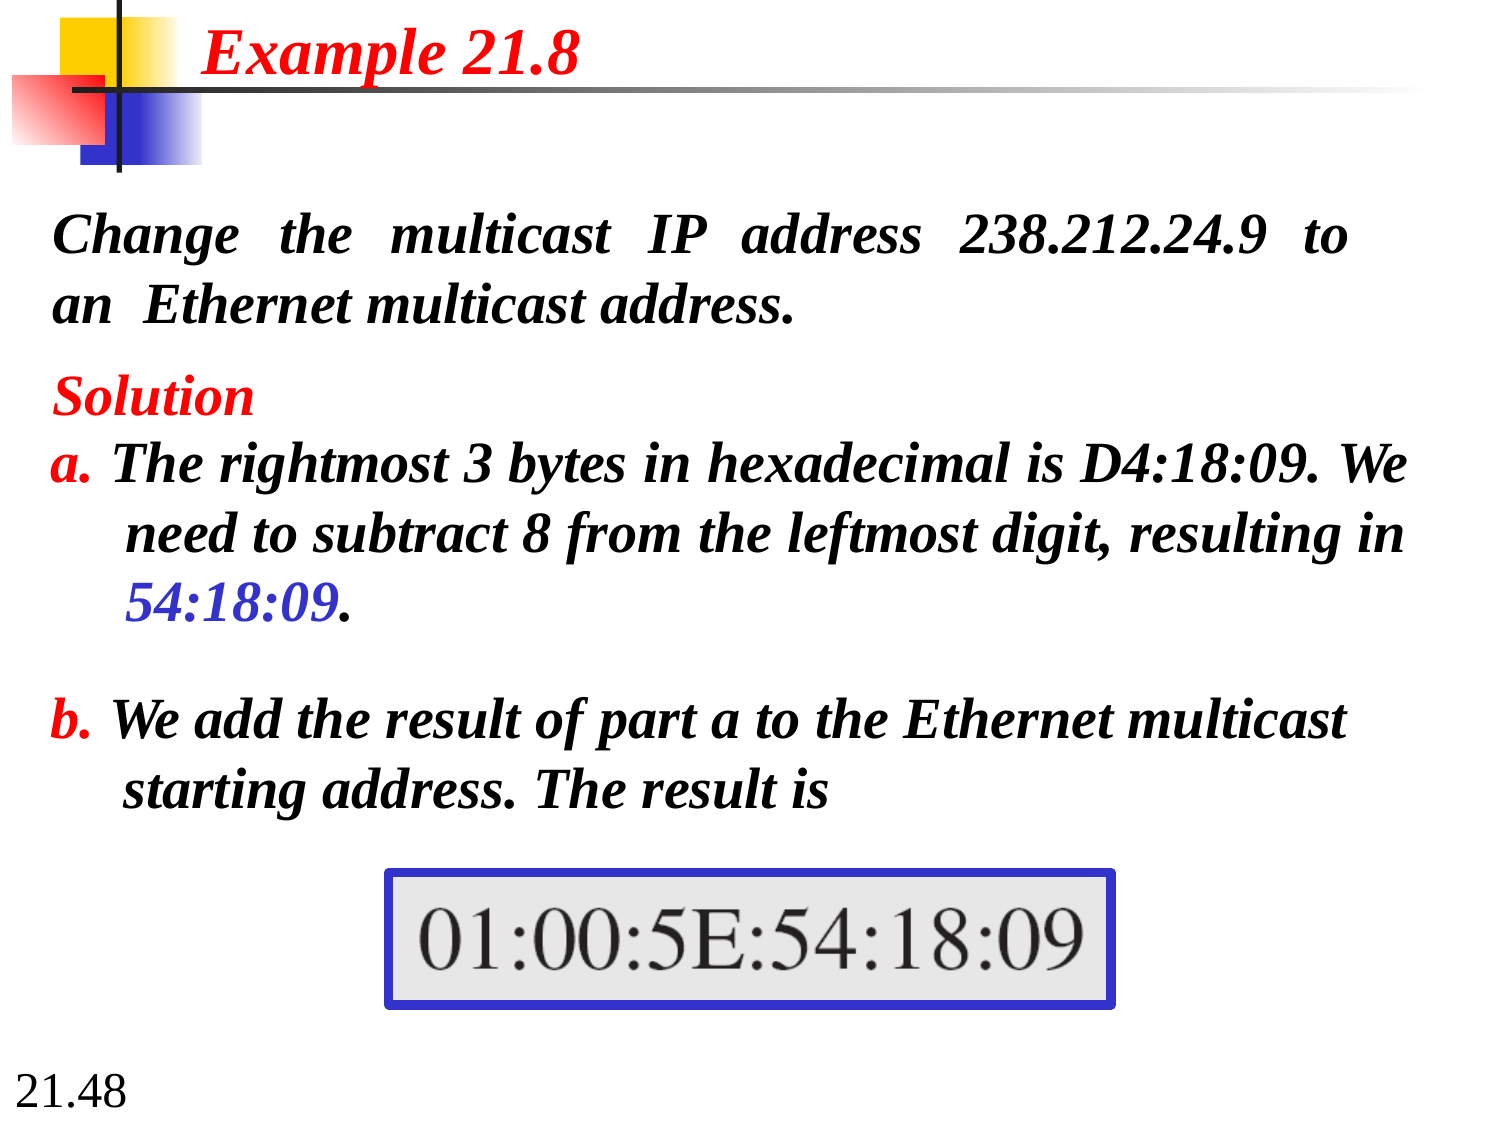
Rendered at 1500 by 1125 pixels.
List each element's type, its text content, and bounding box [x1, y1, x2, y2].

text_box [383, 867, 1117, 1010]
text_box Change the multicast IP address 238.212.24.9 to an Ethernet multicast address. Solution The rightmost 3 bytes in hexadecimal is D4:18:09. We need to subtract 8 from the leftmost digit, resulting in 54:18:09. We add the result of part a to the Ethernet multicast starting address. The result is [50, 193, 1449, 821]
title Example 21.8 [199, 5, 583, 196]
picture [583, 87, 1422, 93]
picture [12, 17, 199, 165]
slide_number 21.48 [12, 1060, 134, 1125]
